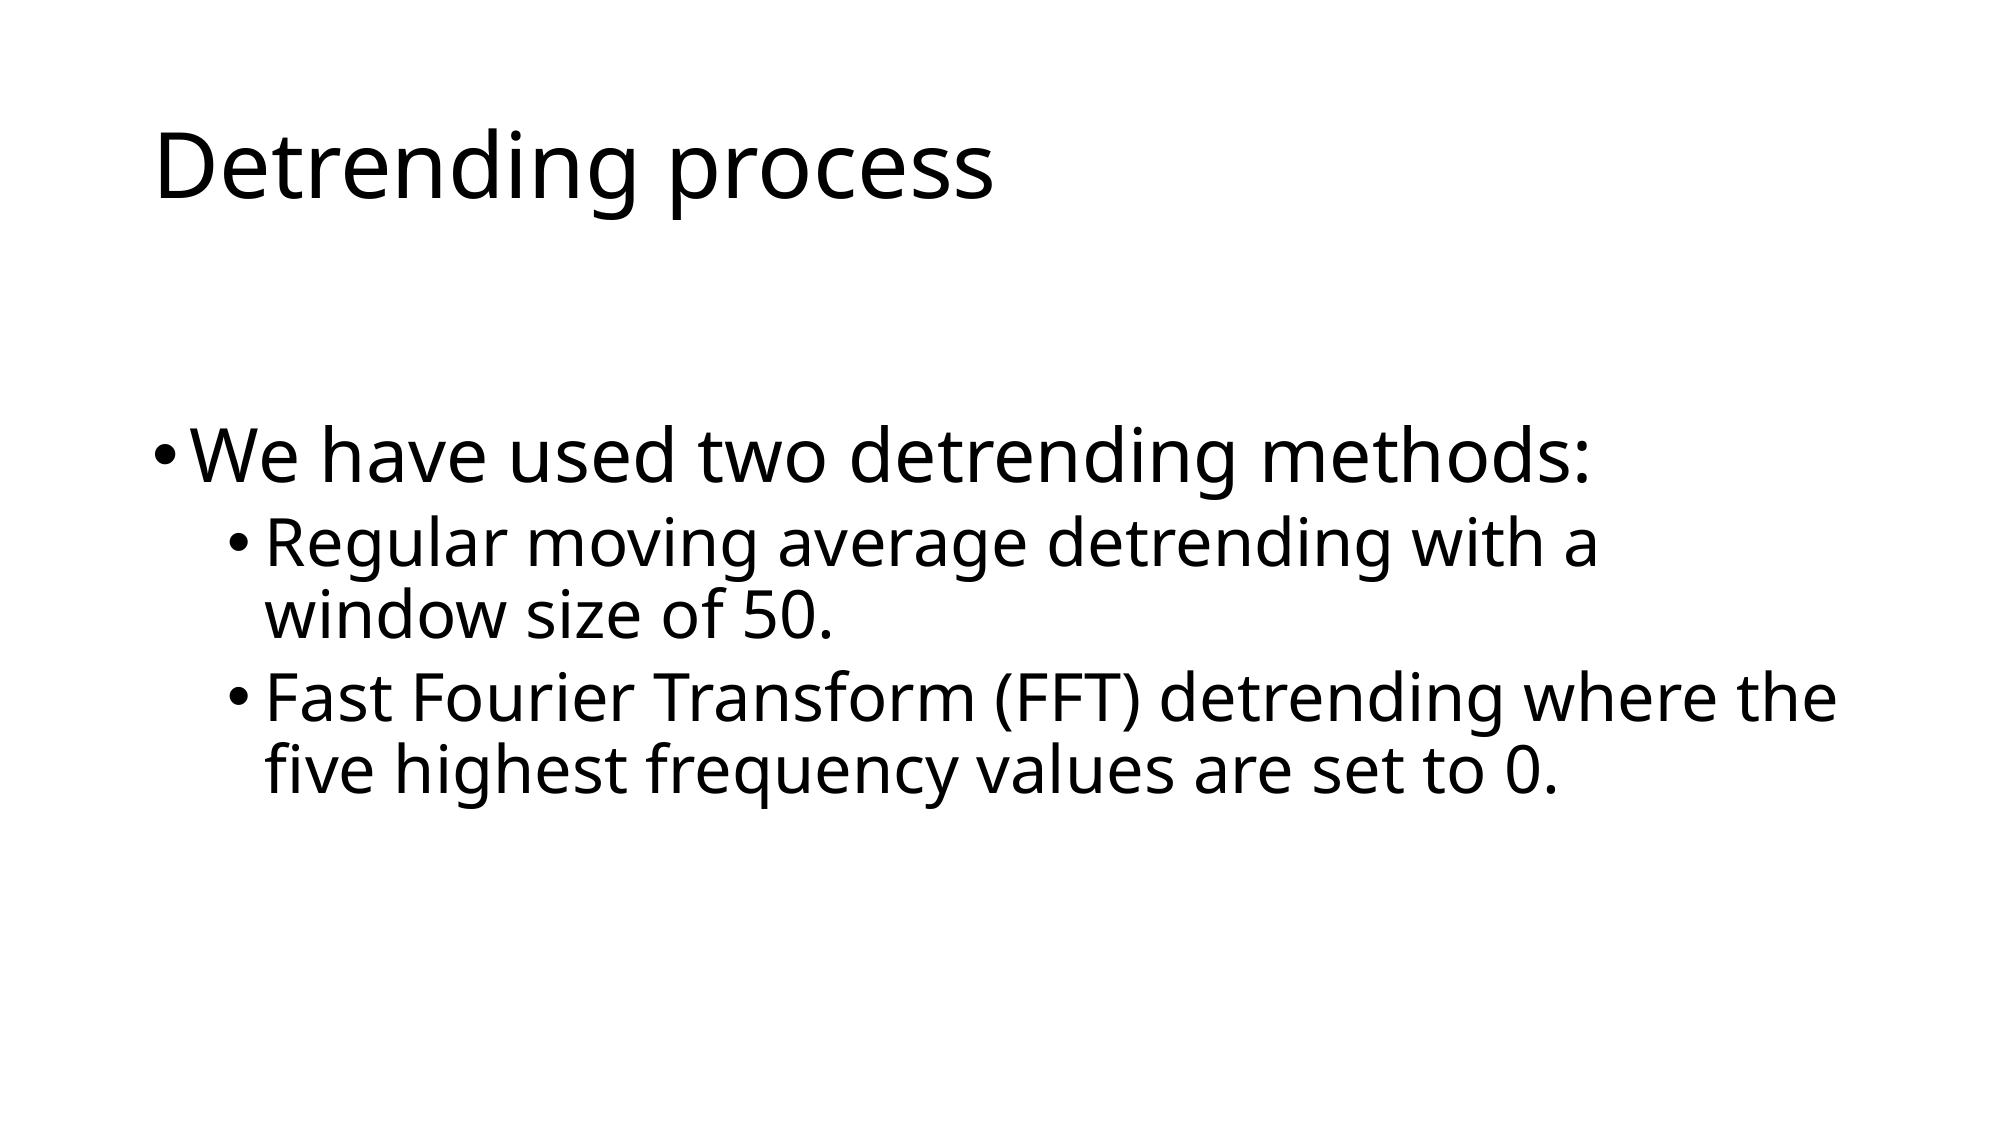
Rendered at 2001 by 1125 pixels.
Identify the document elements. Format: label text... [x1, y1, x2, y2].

list We have used two detrending methods: Regular moving average detrending with a window size of 50. Fast Fourier Transform (FFT) detrending where the five highest frequency values are set to 0. [137, 299, 1863, 1014]
title Detrending process [137, 59, 1863, 278]
